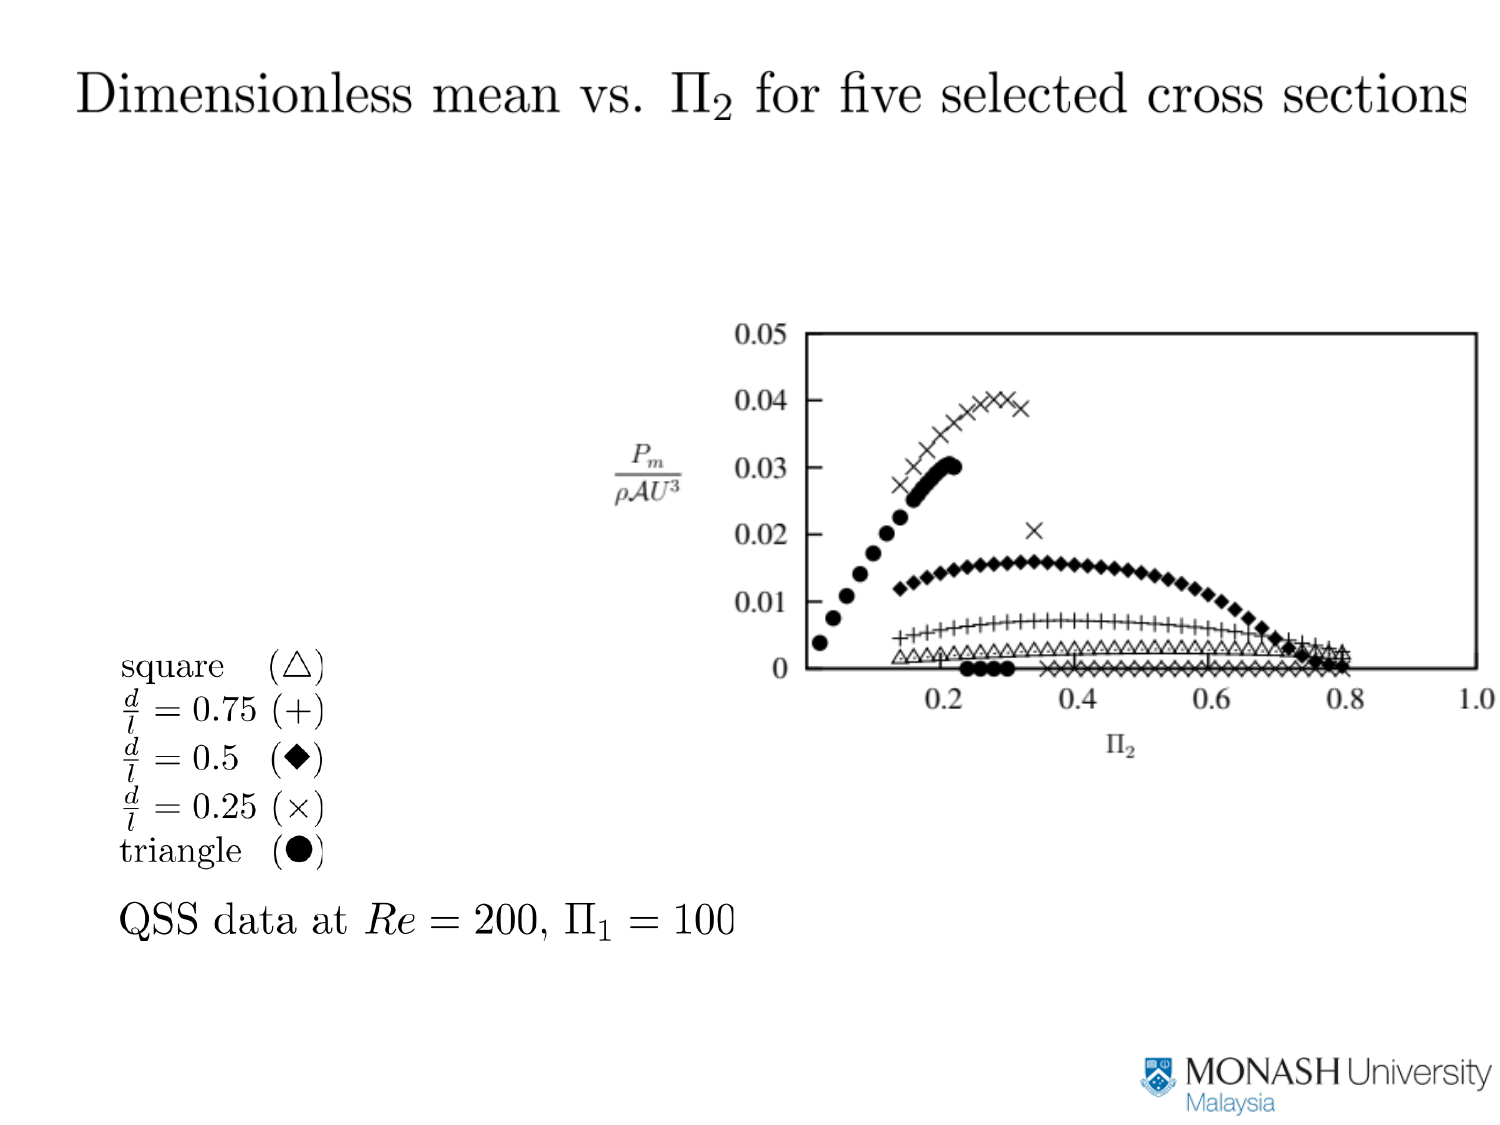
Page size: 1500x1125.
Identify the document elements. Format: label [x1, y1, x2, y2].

picture [119, 901, 734, 942]
picture [76, 70, 1467, 120]
picture [603, 312, 1500, 762]
picture [119, 647, 323, 870]
picture [1136, 1056, 1495, 1117]
